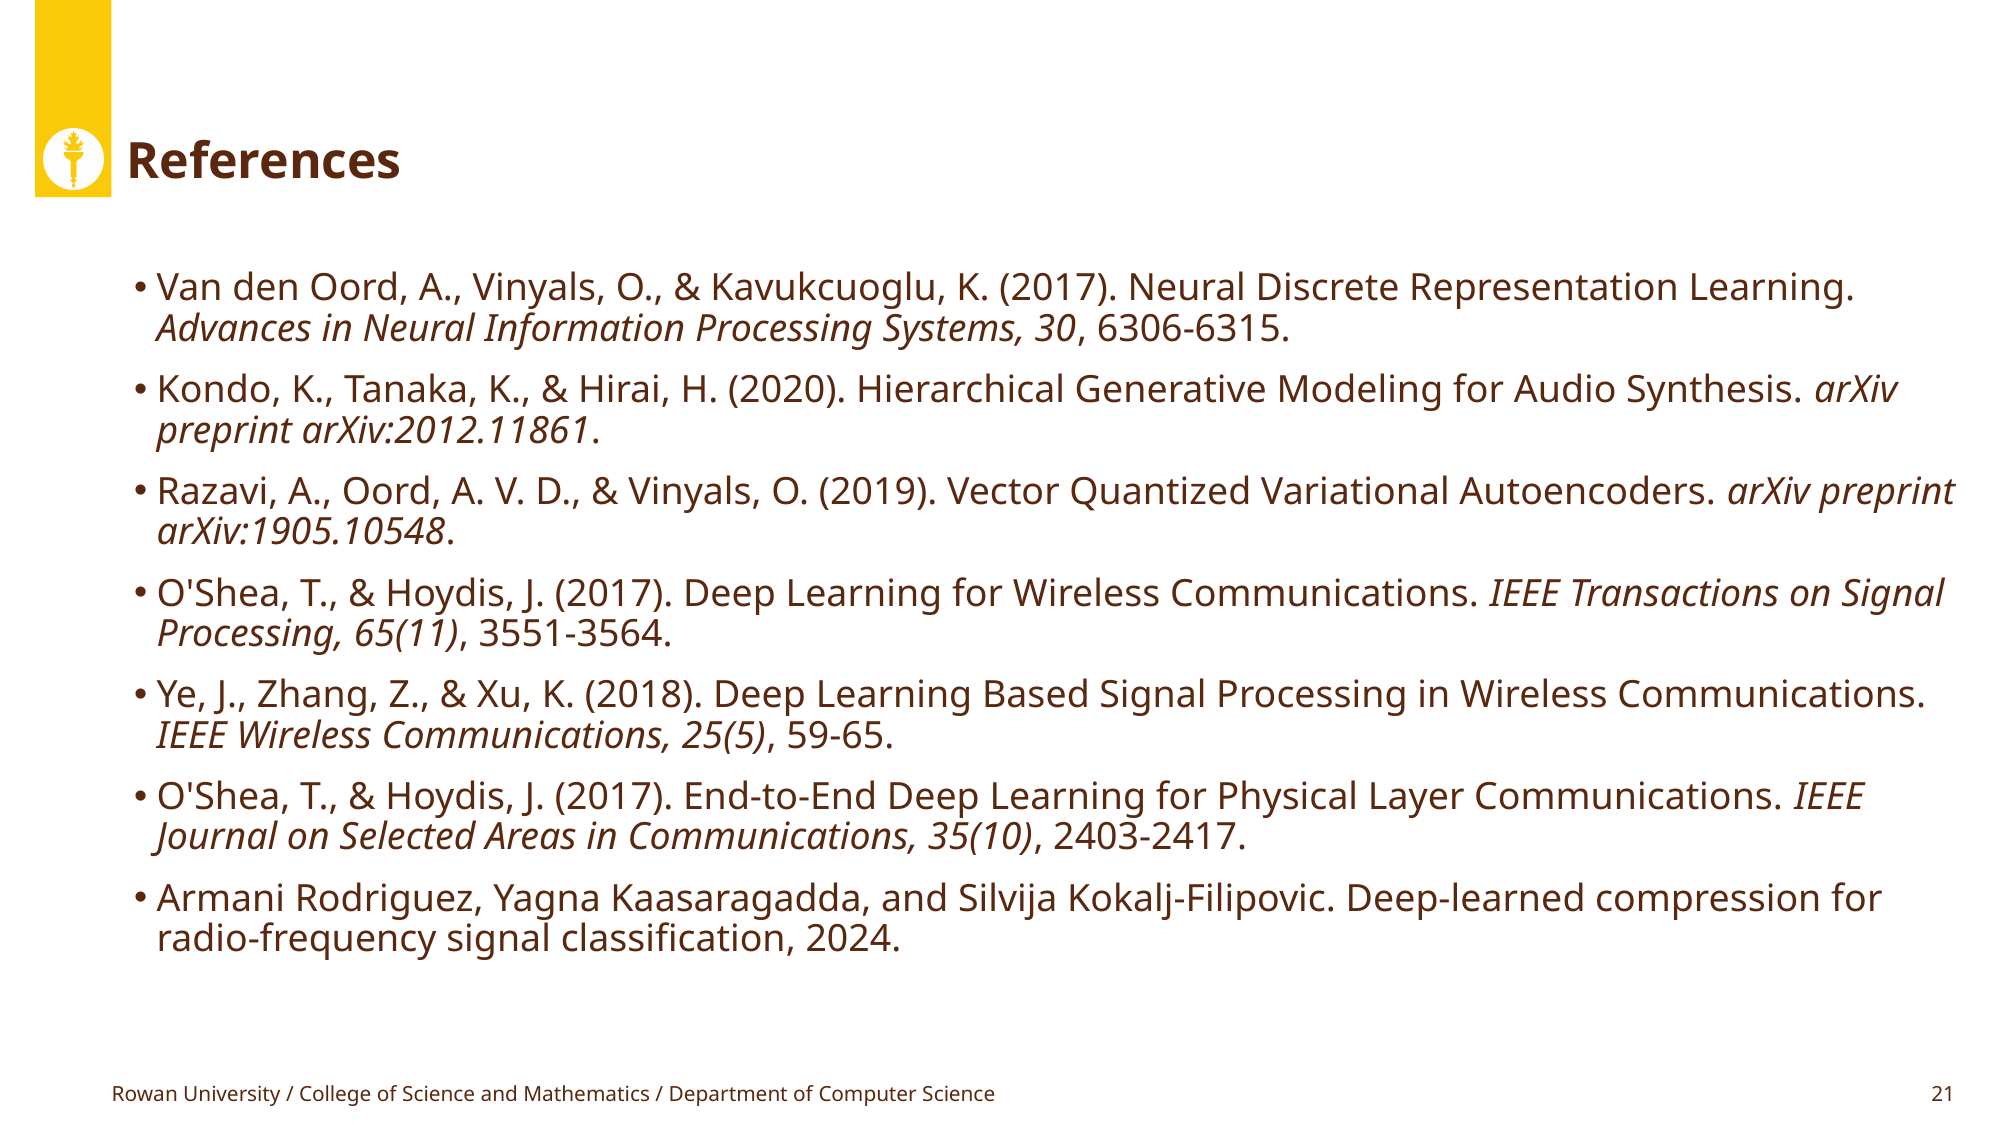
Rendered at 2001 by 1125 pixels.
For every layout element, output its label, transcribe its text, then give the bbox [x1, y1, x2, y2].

title References [111, 19, 1981, 198]
footer Rowan University / College of Science and Mathematics / Department of Computer Science [111, 1064, 1810, 1125]
list Van den Oord, A., Vinyals, O., & Kavukcuoglu, K. (2017). Neural Discrete Representation Learning. Advances in Neural Information Processing Systems, 30, 6306-6315. Kondo, K., Tanaka, K., & Hirai, H. (2020). Hierarchical Generative Modeling for Audio Synthesis. arXiv preprint arXiv:2012.11861. Razavi, A., Oord, A. V. D., & Vinyals, O. (2019). Vector Quantized Variational Autoencoders. arXiv preprint arXiv:1905.10548. O'Shea, T., & Hoydis, J. (2017). Deep Learning for Wireless Communications. IEEE Transactions on Signal Processing, 65(11), 3551-3564. Ye, J., Zhang, Z., & Xu, K. (2018). Deep Learning Based Signal Processing in Wireless Communications. IEEE Wireless Communications, 25(5), 59-65. O'Shea, T., & Hoydis, J. (2017). End-to-End Deep Learning for Physical Layer Communications. IEEE Journal on Selected Areas in Communications, 35(10), 2403-2417. Armani Rodriguez, Yagna Kaasaragadda, and Silvija Kokalj-Filipovic. Deep-learned compression for radio-frequency signal classification, 2024. [111, 261, 1981, 1064]
slide_number 21 [1810, 1064, 2000, 1125]
